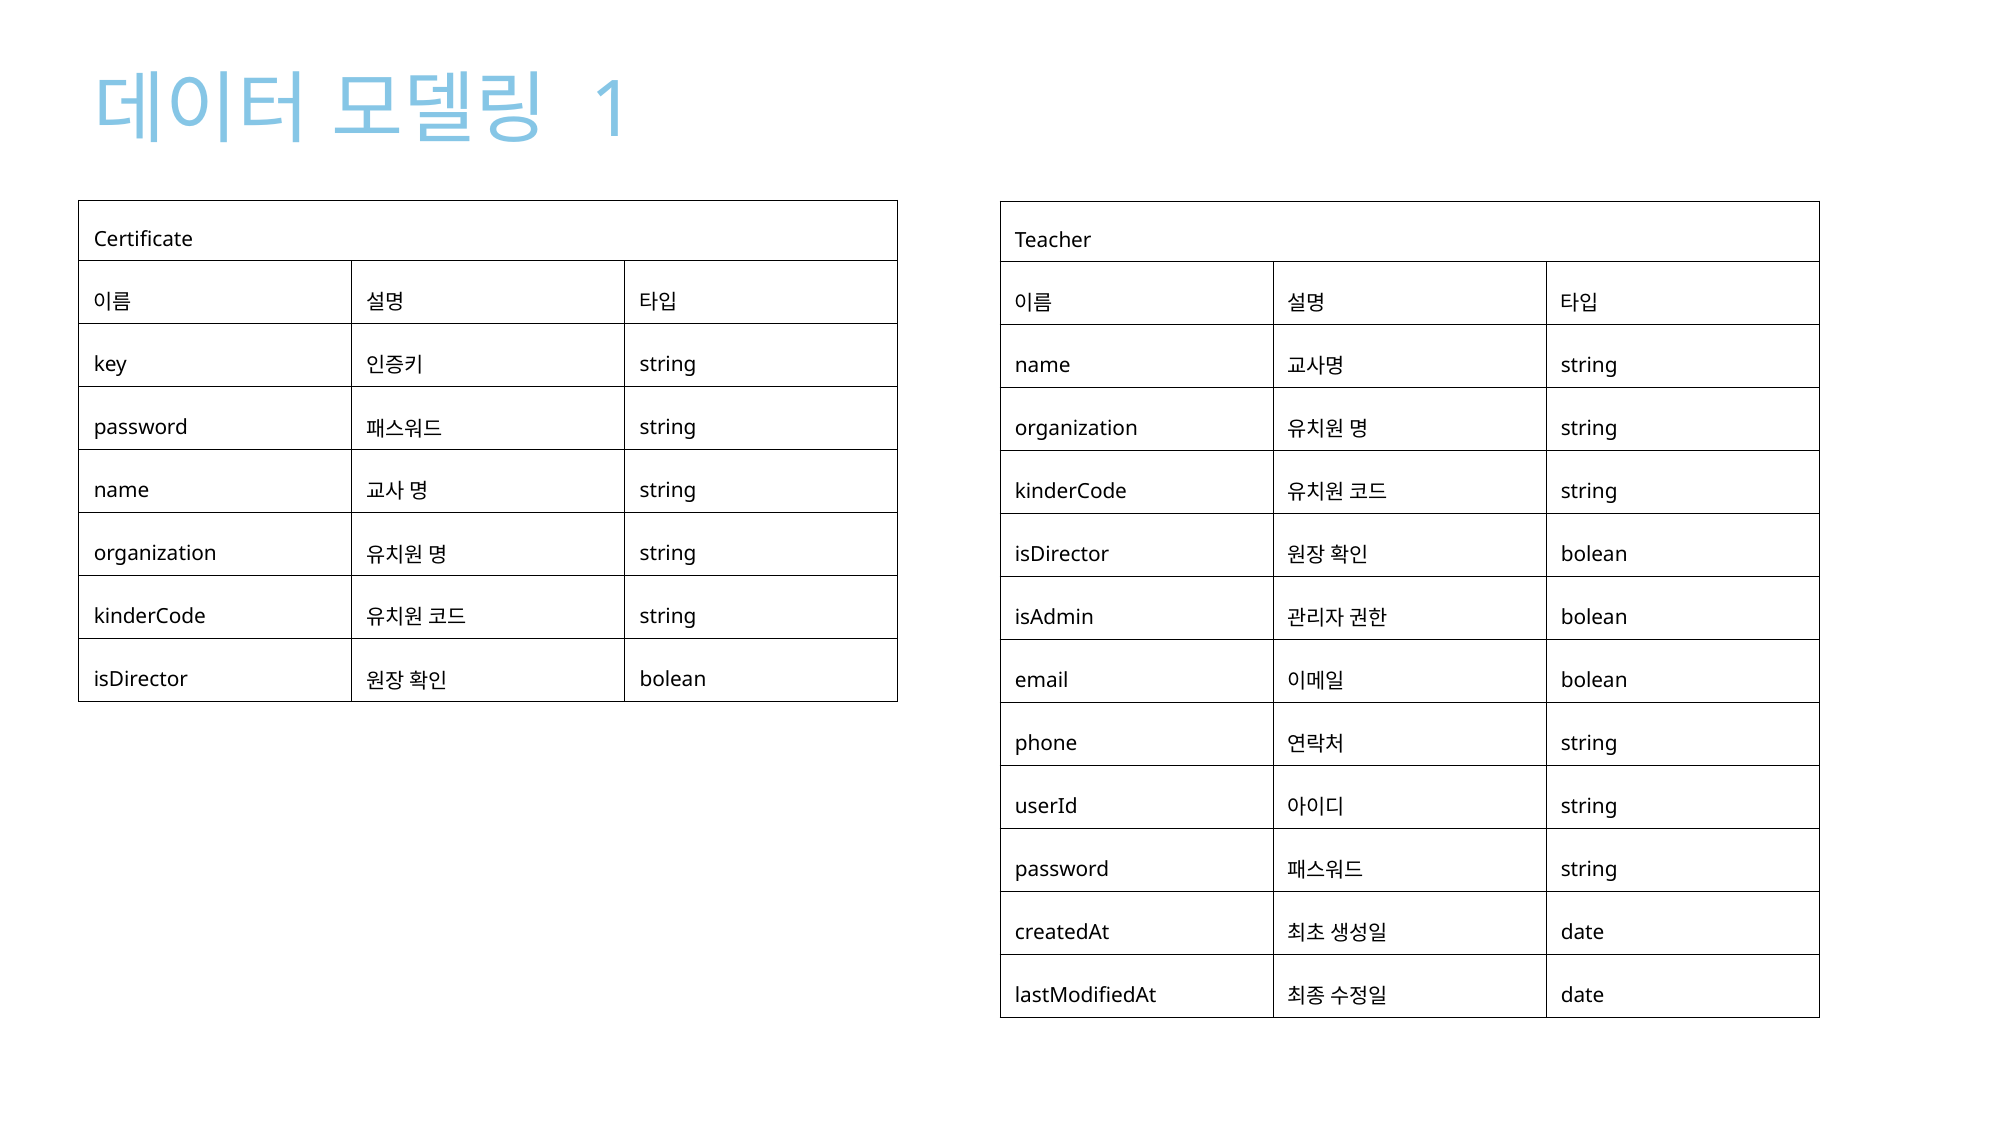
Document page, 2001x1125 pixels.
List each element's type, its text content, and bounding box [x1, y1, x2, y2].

table_cell 교사 명 [352, 450, 624, 512]
table_cell 유치원 코드 [1274, 451, 1546, 513]
table_cell 유치원 명 [1274, 388, 1546, 450]
table_cell kinderCode [1001, 451, 1273, 513]
table_cell string [625, 576, 897, 638]
table_cell 설명 [352, 261, 624, 323]
table_cell bolean [1547, 577, 1819, 639]
table_cell string [1547, 325, 1819, 387]
table_cell 이메일 [1274, 640, 1546, 702]
table_cell organization [1001, 388, 1273, 450]
table_cell 타입 [1547, 262, 1819, 324]
table_cell 원장 확인 [352, 639, 624, 701]
table_cell bolean [1547, 640, 1819, 702]
table_cell name [1001, 325, 1273, 387]
text_box 데이터 모델링 1 [78, 65, 847, 161]
table_cell 유치원 명 [352, 513, 624, 575]
table_cell 인증키 [352, 324, 624, 386]
table_cell string [625, 450, 897, 512]
table_cell 타입 [625, 261, 897, 323]
table_cell string [1547, 766, 1819, 828]
table_cell 최초 생성일 [1274, 892, 1546, 954]
table_cell string [625, 324, 897, 386]
table_header Teacher [1001, 202, 1819, 261]
table_cell email [1001, 640, 1273, 702]
table_cell string [1547, 451, 1819, 513]
table_cell 관리자 권한 [1274, 577, 1546, 639]
table_cell bolean [1547, 514, 1819, 576]
table_cell phone [1001, 703, 1273, 765]
table_cell createdAt [1001, 892, 1273, 954]
table_cell 이름 [79, 261, 351, 323]
table_cell lastModifiedAt [1001, 955, 1273, 1017]
table_cell organization [79, 513, 351, 575]
table_cell isDirector [1001, 514, 1273, 576]
table_cell date [1547, 955, 1819, 1017]
table_cell userId [1001, 766, 1273, 828]
table_cell bolean [625, 639, 897, 701]
table_cell 패스워드 [1274, 829, 1546, 891]
table_cell string [625, 387, 897, 449]
table_cell 유치원 코드 [352, 576, 624, 638]
table_cell string [1547, 388, 1819, 450]
table_cell 원장 확인 [1274, 514, 1546, 576]
table_cell 교사명 [1274, 325, 1546, 387]
table_cell 최종 수정일 [1274, 955, 1546, 1017]
table_cell name [79, 450, 351, 512]
table_cell password [1001, 829, 1273, 891]
table_cell password [79, 387, 351, 449]
table_cell 아이디 [1274, 766, 1546, 828]
table_cell date [1547, 892, 1819, 954]
table_cell 이름 [1001, 262, 1273, 324]
table_cell string [1547, 829, 1819, 891]
table_cell string [1547, 703, 1819, 765]
table_cell string [625, 513, 897, 575]
table_cell 설명 [1274, 262, 1546, 324]
table_cell isDirector [79, 639, 351, 701]
table_cell isAdmin [1001, 577, 1273, 639]
table_header Certificate [79, 201, 897, 260]
table_cell 연락처 [1274, 703, 1546, 765]
table_cell kinderCode [79, 576, 351, 638]
table_cell key [79, 324, 351, 386]
table_cell 패스워드 [352, 387, 624, 449]
